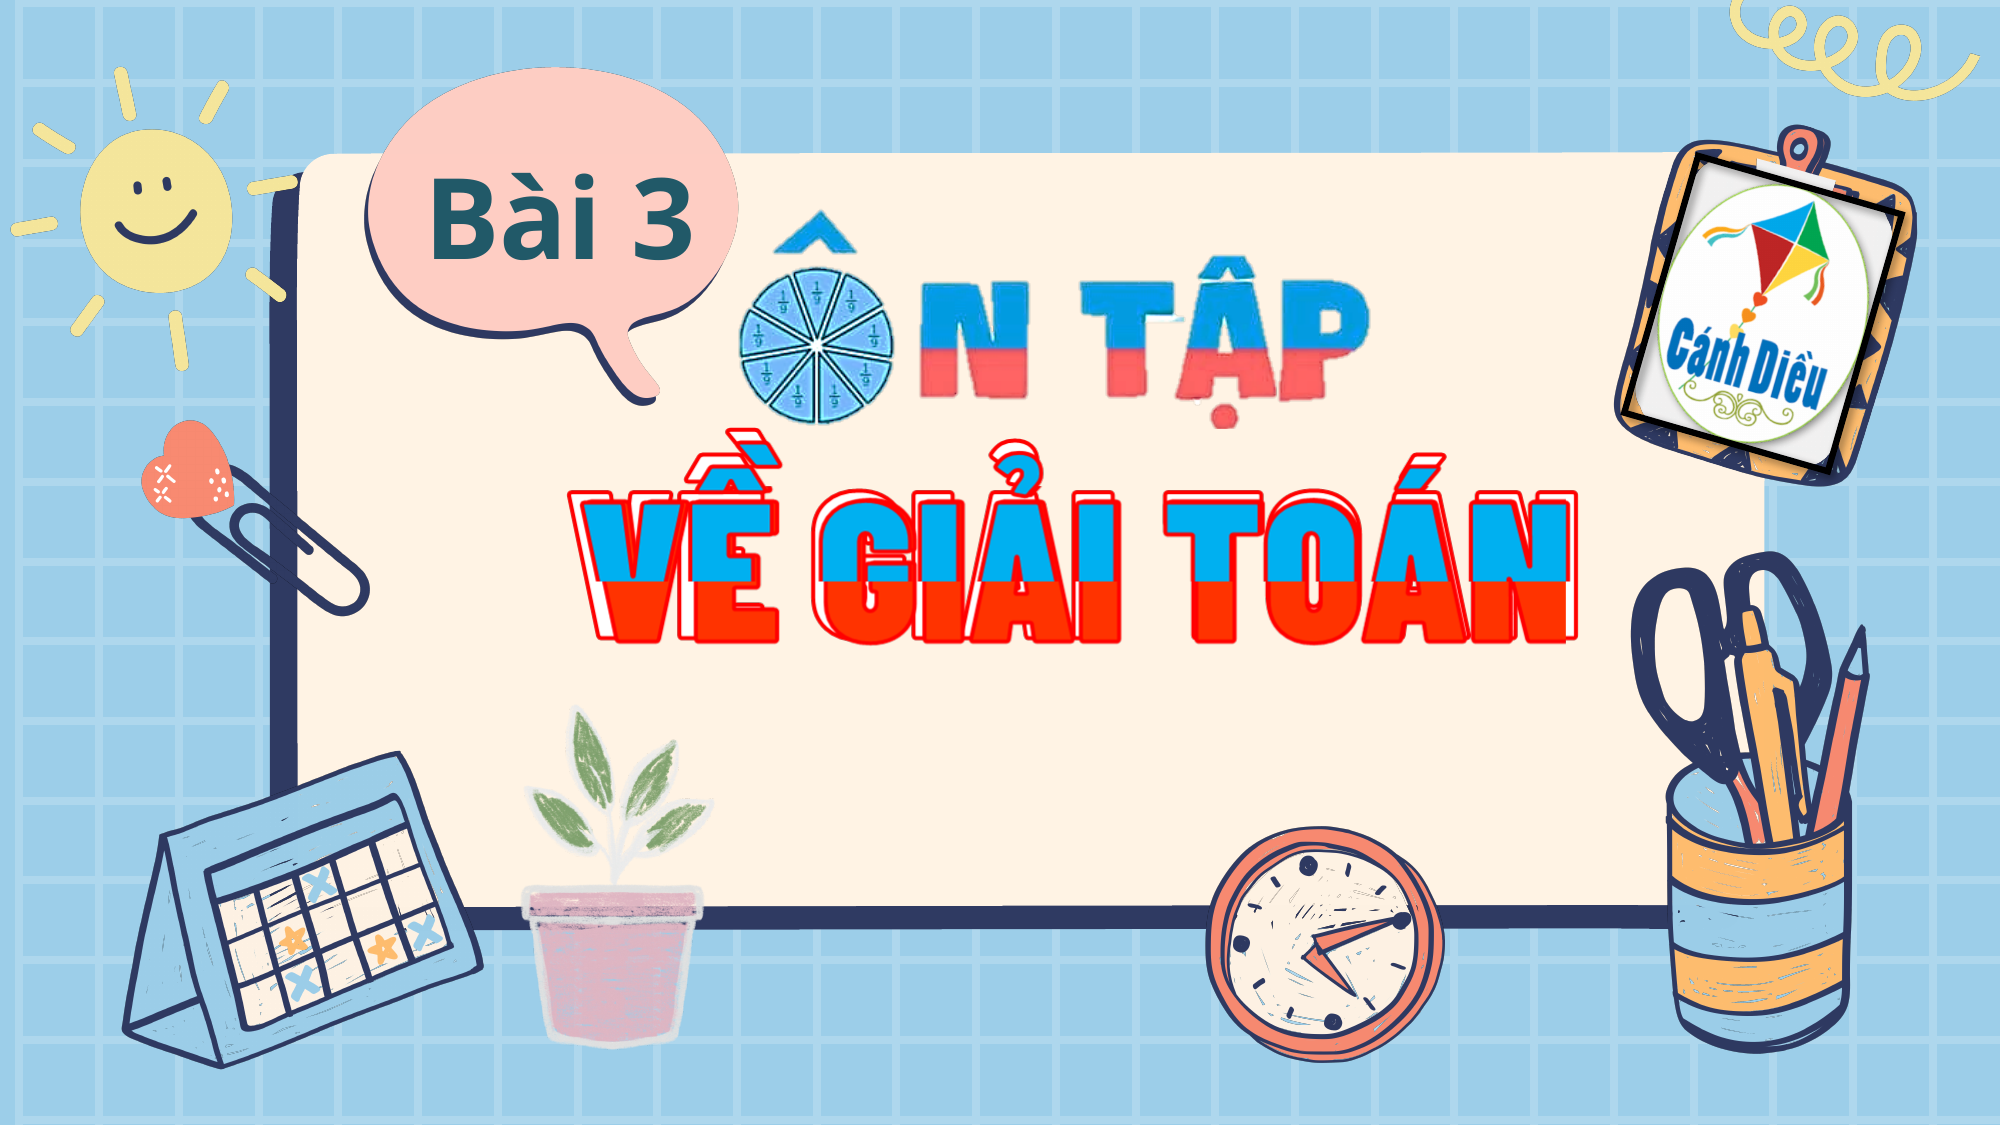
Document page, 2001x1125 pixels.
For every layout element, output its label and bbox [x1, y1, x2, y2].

text_box [720, 752, 1625, 931]
text_box [907, 151, 1632, 421]
picture [0, 0, 2000, 1125]
text_box [1637, 121, 1901, 473]
text_box [269, 415, 726, 931]
text_box [216, 45, 904, 407]
